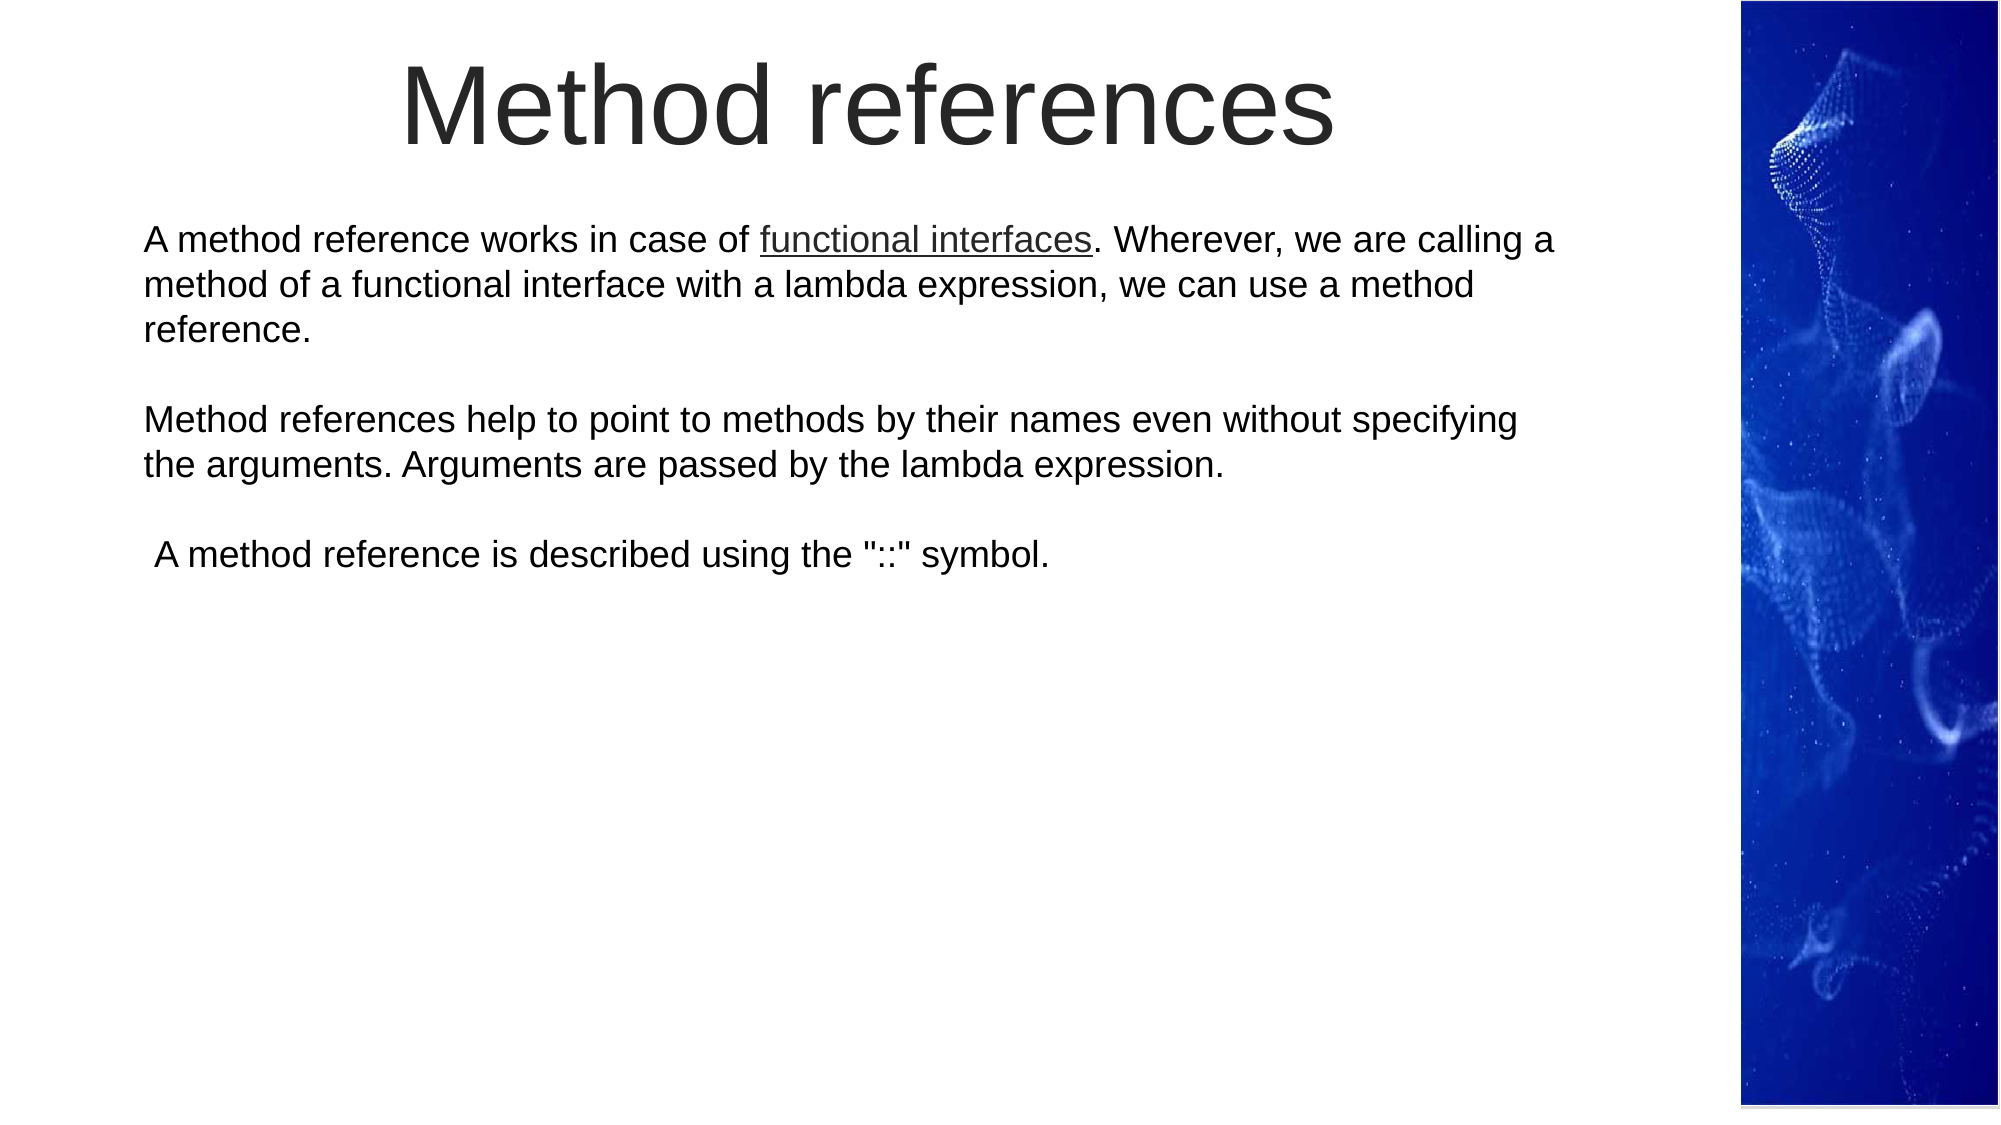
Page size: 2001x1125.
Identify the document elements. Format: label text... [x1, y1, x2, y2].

picture [1741, 0, 2000, 1109]
text_box A method reference works in case of functional interfaces. Wherever, we are calling a method of a functional interface with a lambda expression, we can use a method reference. Method references help to point to methods by their names even without specifying the arguments. Arguments are passed by the lambda expression. A method reference is described using the "::" symbol. [128, 207, 1574, 718]
list Method references [24, 48, 1713, 168]
